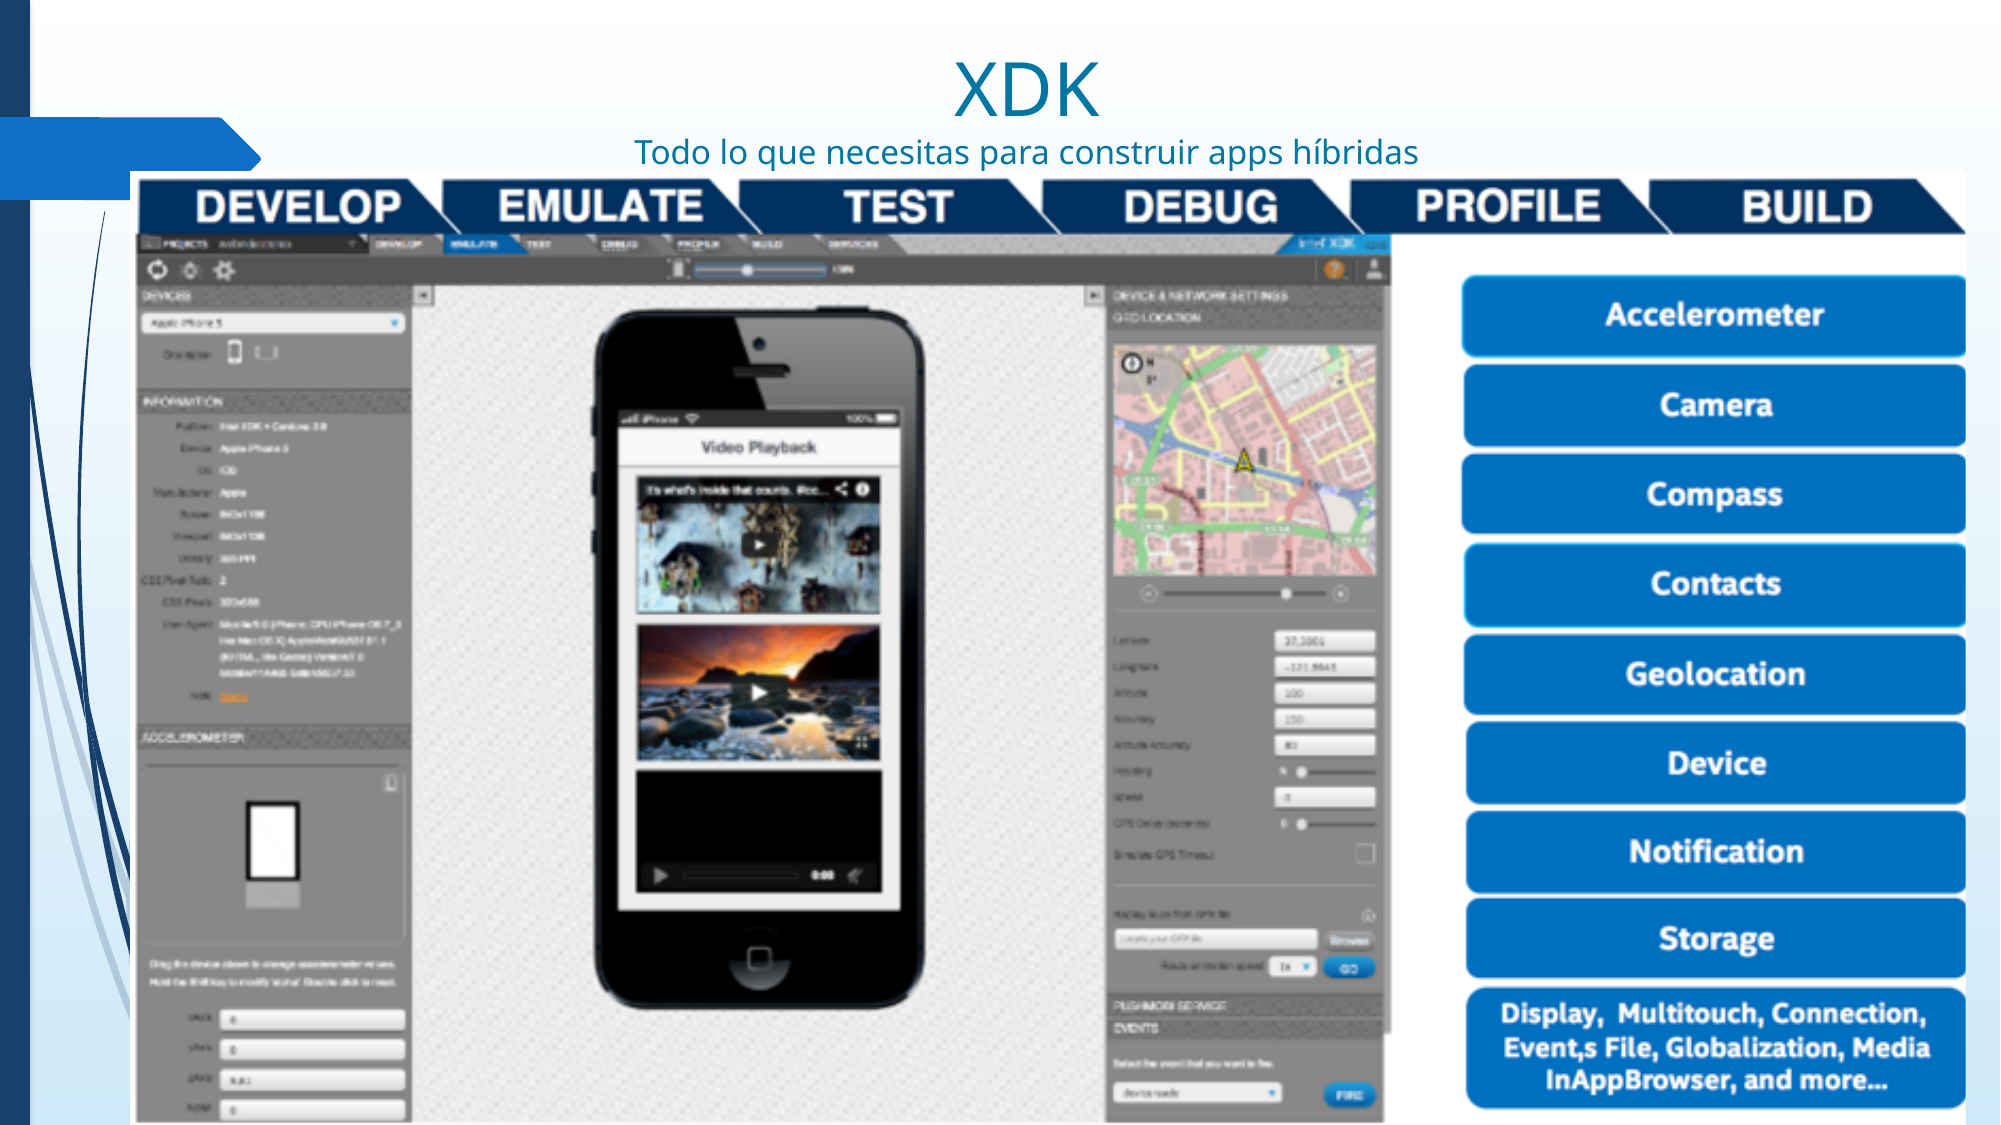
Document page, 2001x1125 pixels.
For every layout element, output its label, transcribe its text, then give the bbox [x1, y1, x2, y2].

picture [129, 170, 1966, 1125]
title XDK Todo lo que necesitas para construir apps híbridas [296, 33, 1759, 170]
